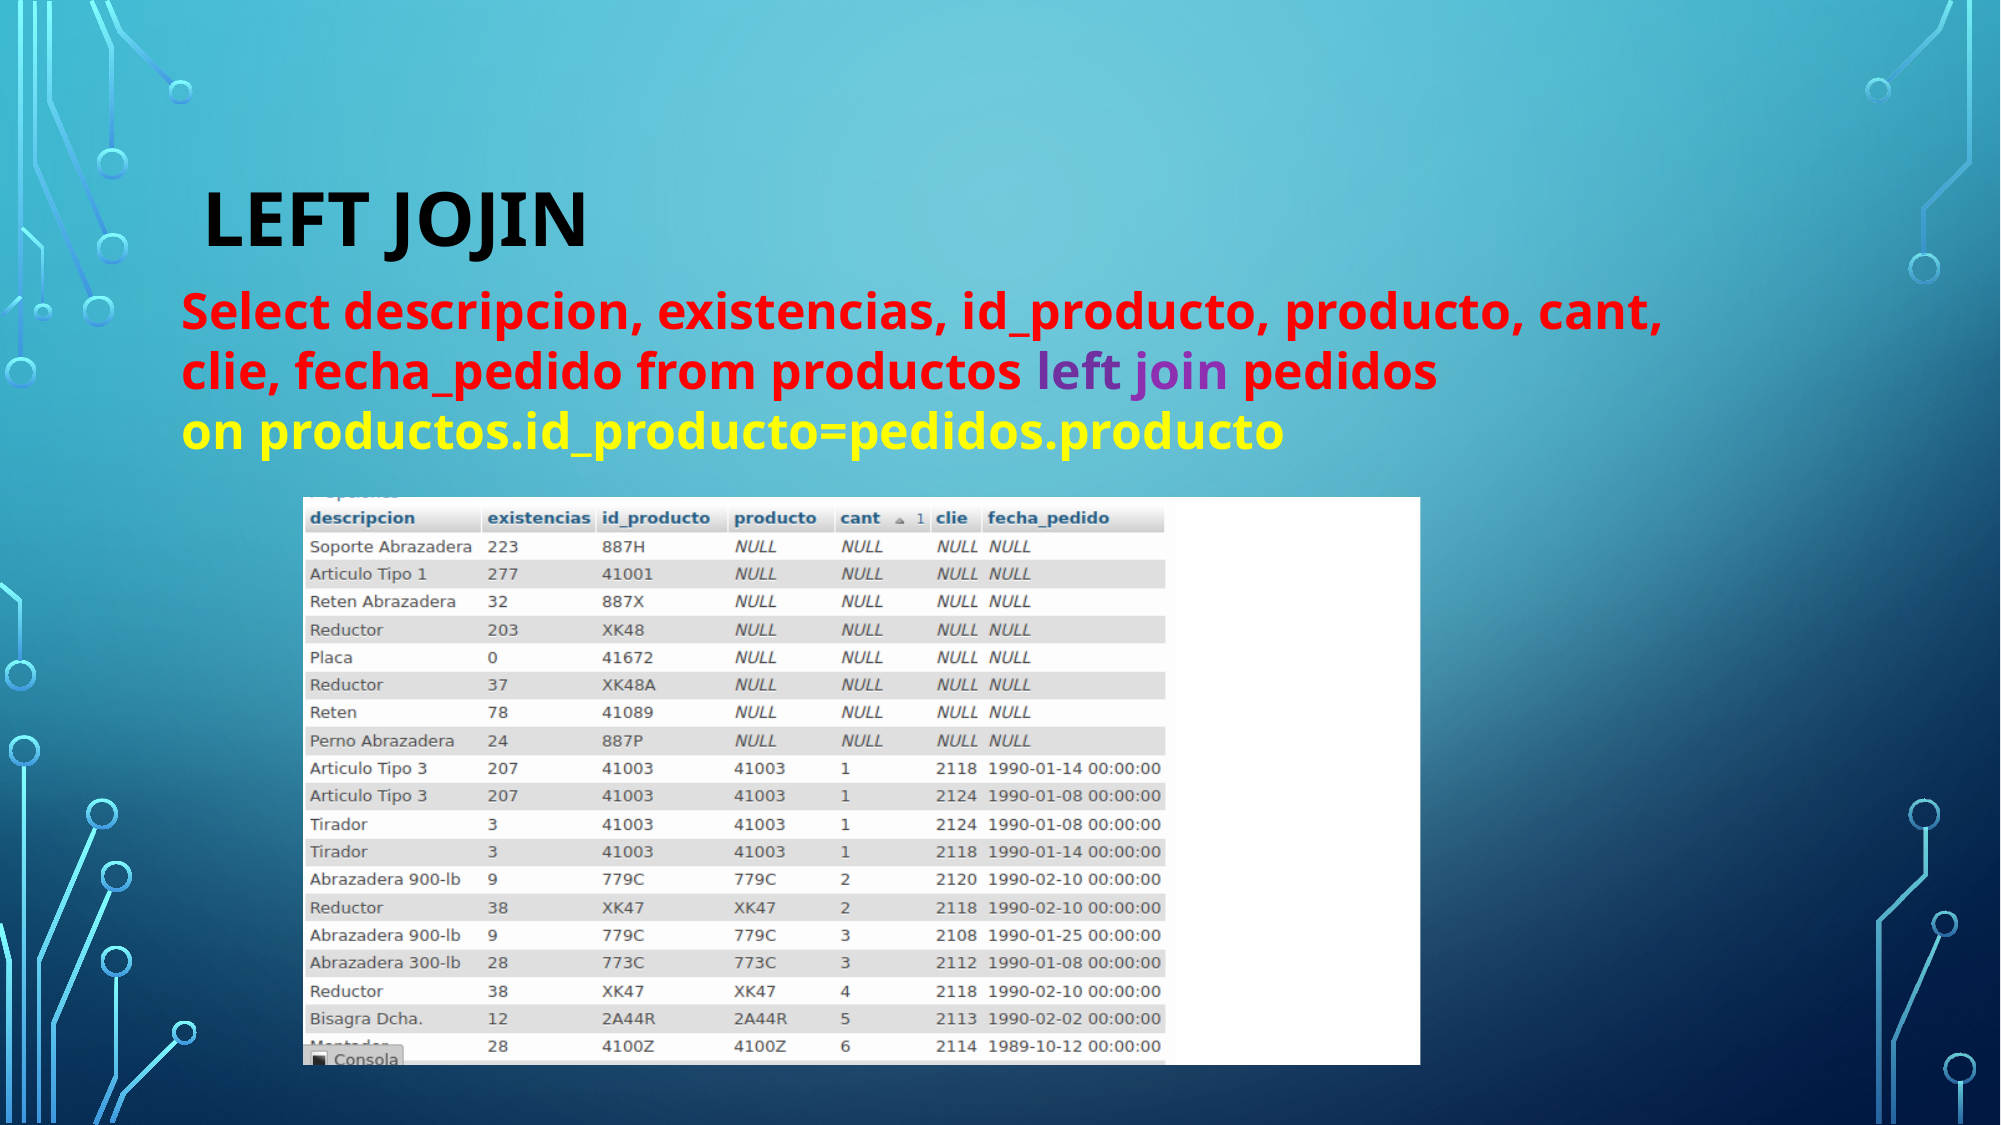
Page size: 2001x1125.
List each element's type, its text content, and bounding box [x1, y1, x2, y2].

picture [302, 497, 1421, 1065]
title Left jojin [187, 101, 1813, 344]
list Select descripcion, existencias, id_producto, producto, cant, clie, fecha_pedido from productos left join pedidos on productos.id_producto=pedidos.producto [166, 272, 1792, 853]
